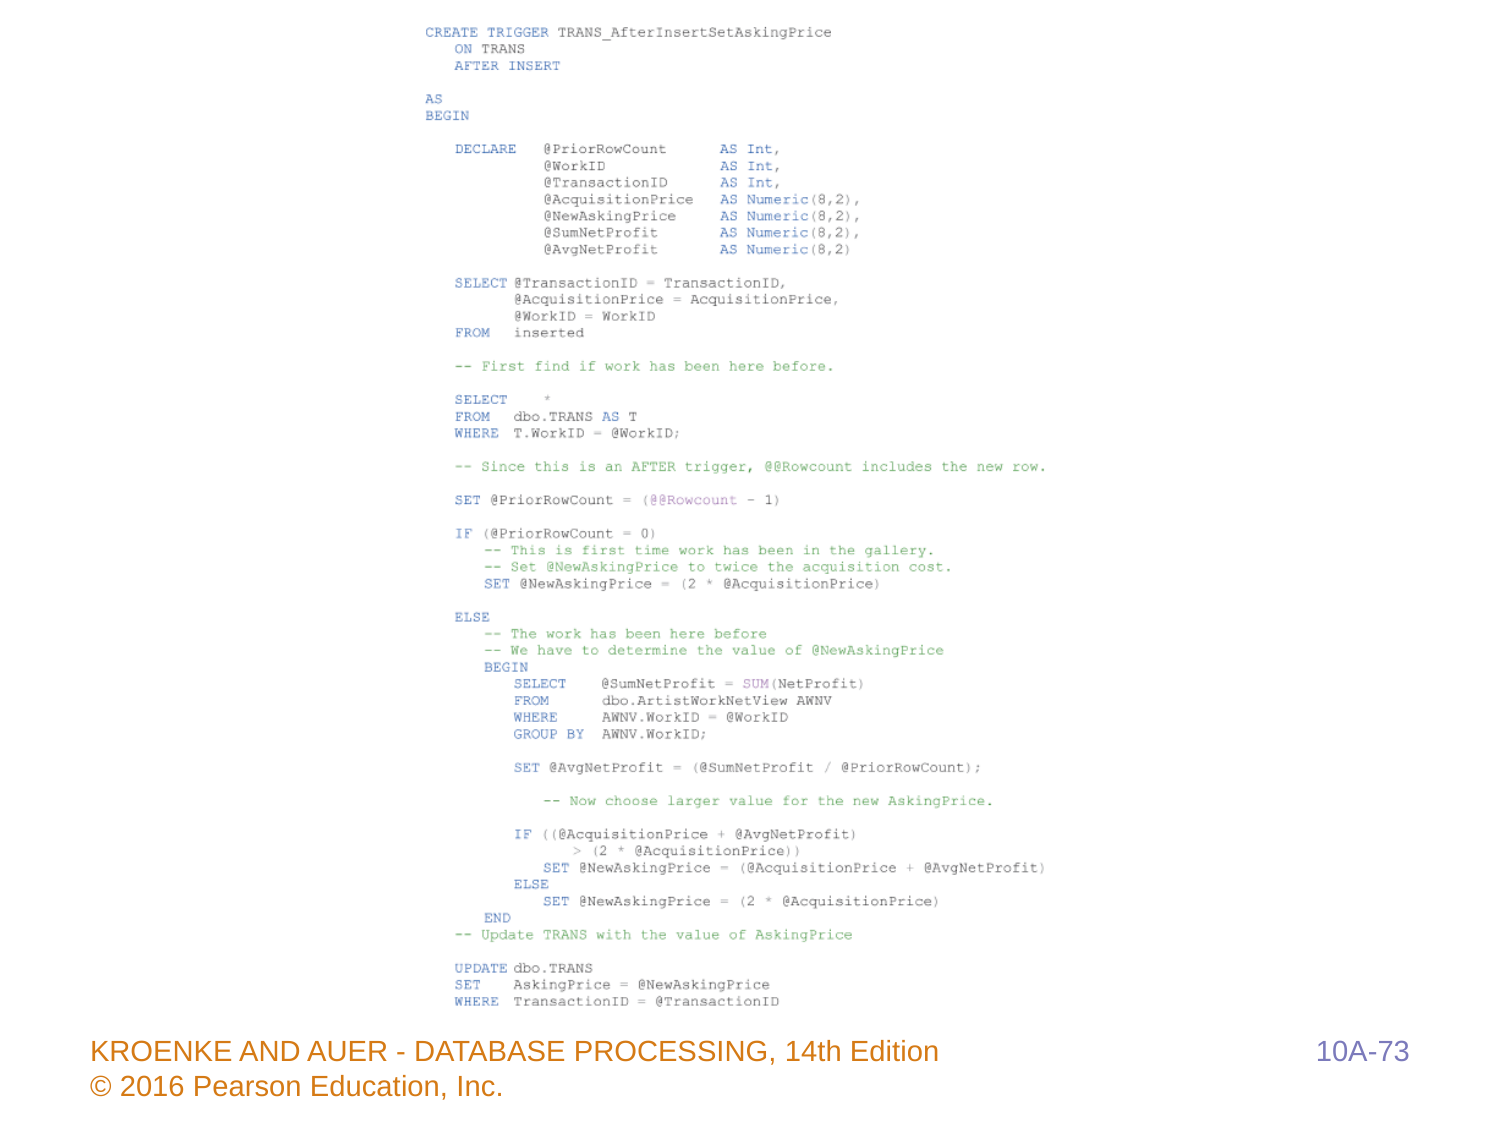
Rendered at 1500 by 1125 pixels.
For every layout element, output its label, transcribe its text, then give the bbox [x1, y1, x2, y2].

picture [424, 26, 1045, 1007]
footer KROENKE AND AUER - DATABASE PROCESSING, 14th Edition © 2016 Pearson Education, Inc. [74, 1024, 963, 1104]
slide_number 10A-73 [1074, 1024, 1426, 1103]
